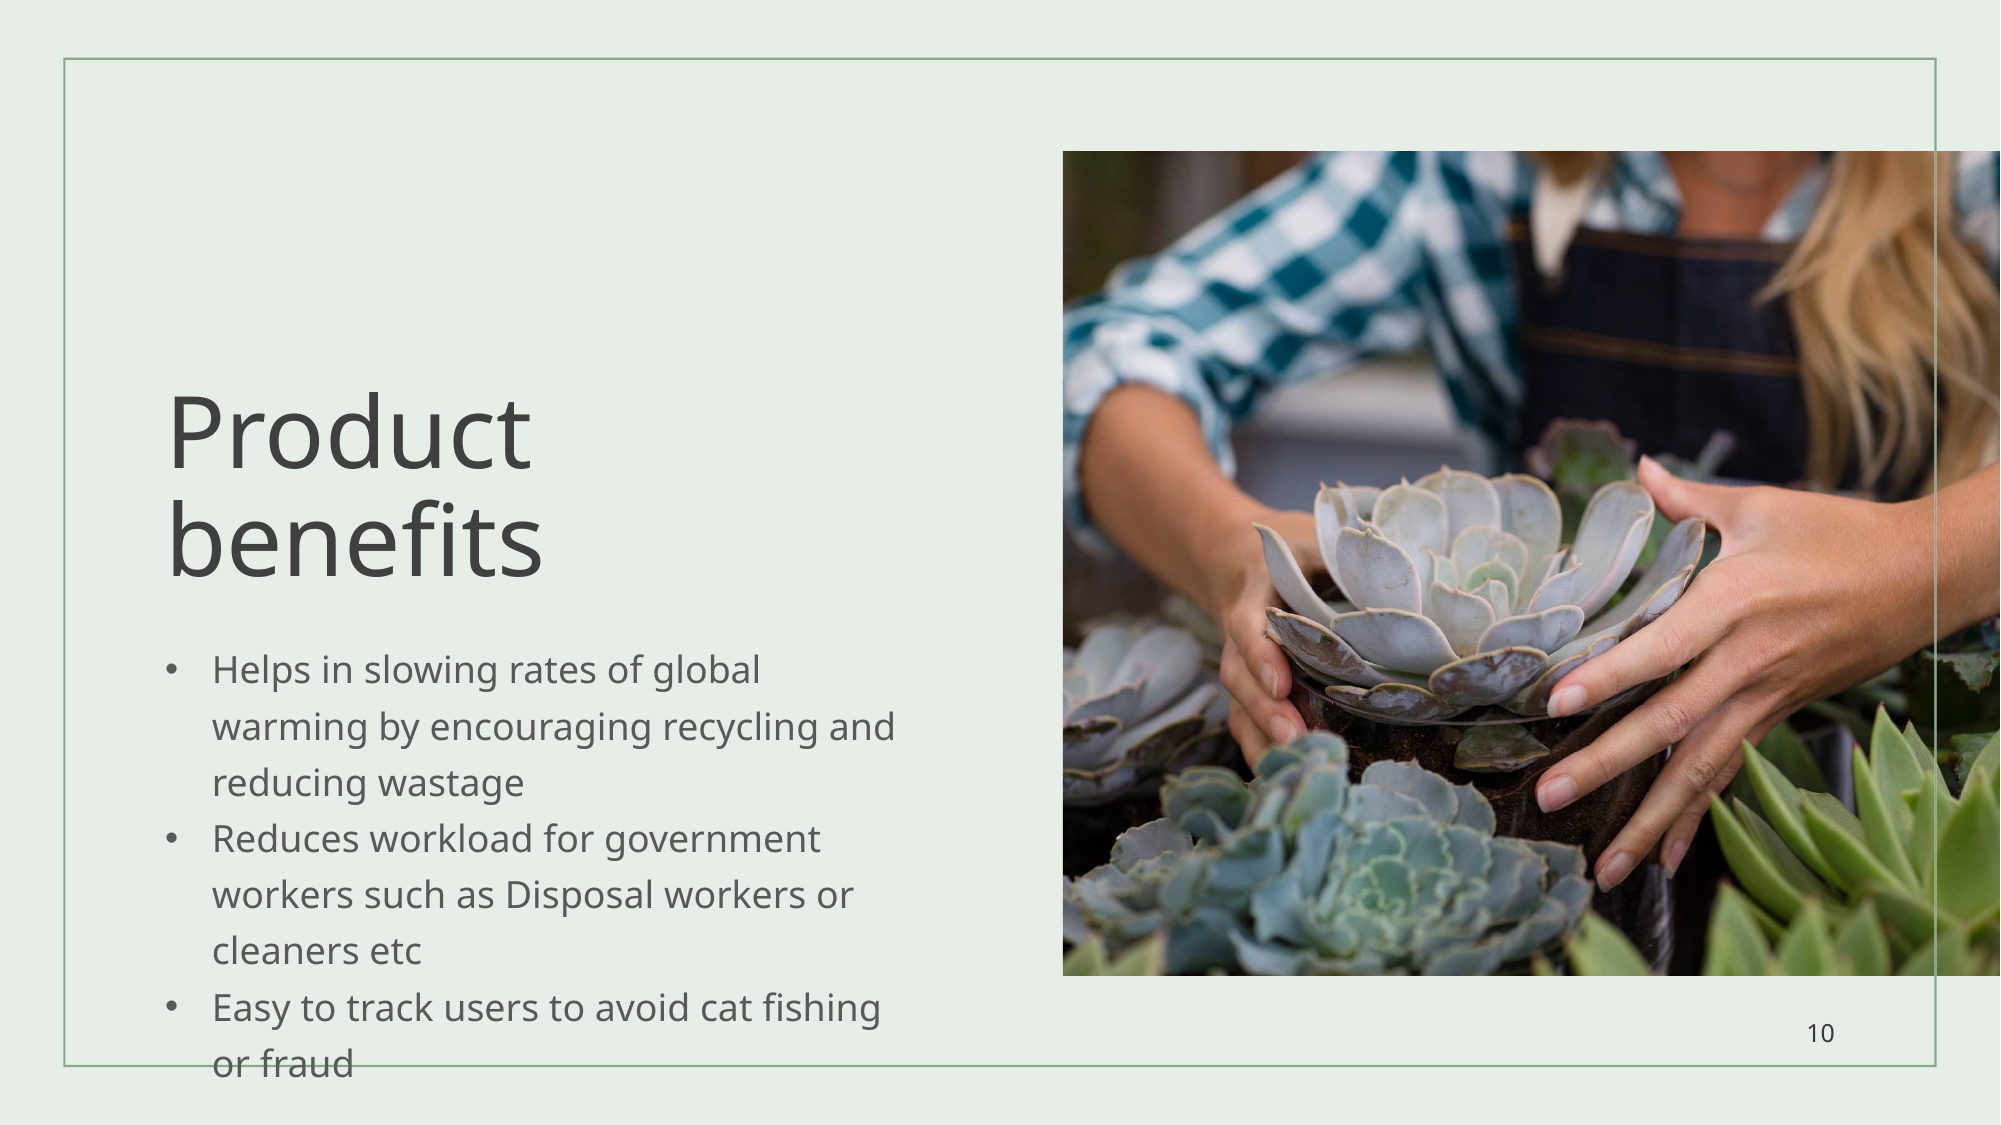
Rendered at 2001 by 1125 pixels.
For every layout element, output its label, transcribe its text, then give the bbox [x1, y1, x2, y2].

list Helps in slowing rates of global warming by encouraging recycling and reducing wastage Reduces workload for government workers such as Disposal workers or cleaners etc Easy to track users to avoid cat fishing or fraud [150, 627, 938, 968]
slide_number 10 [1400, 1004, 1850, 1064]
title Product benefits [150, 147, 938, 606]
picture [1062, 150, 2000, 976]
